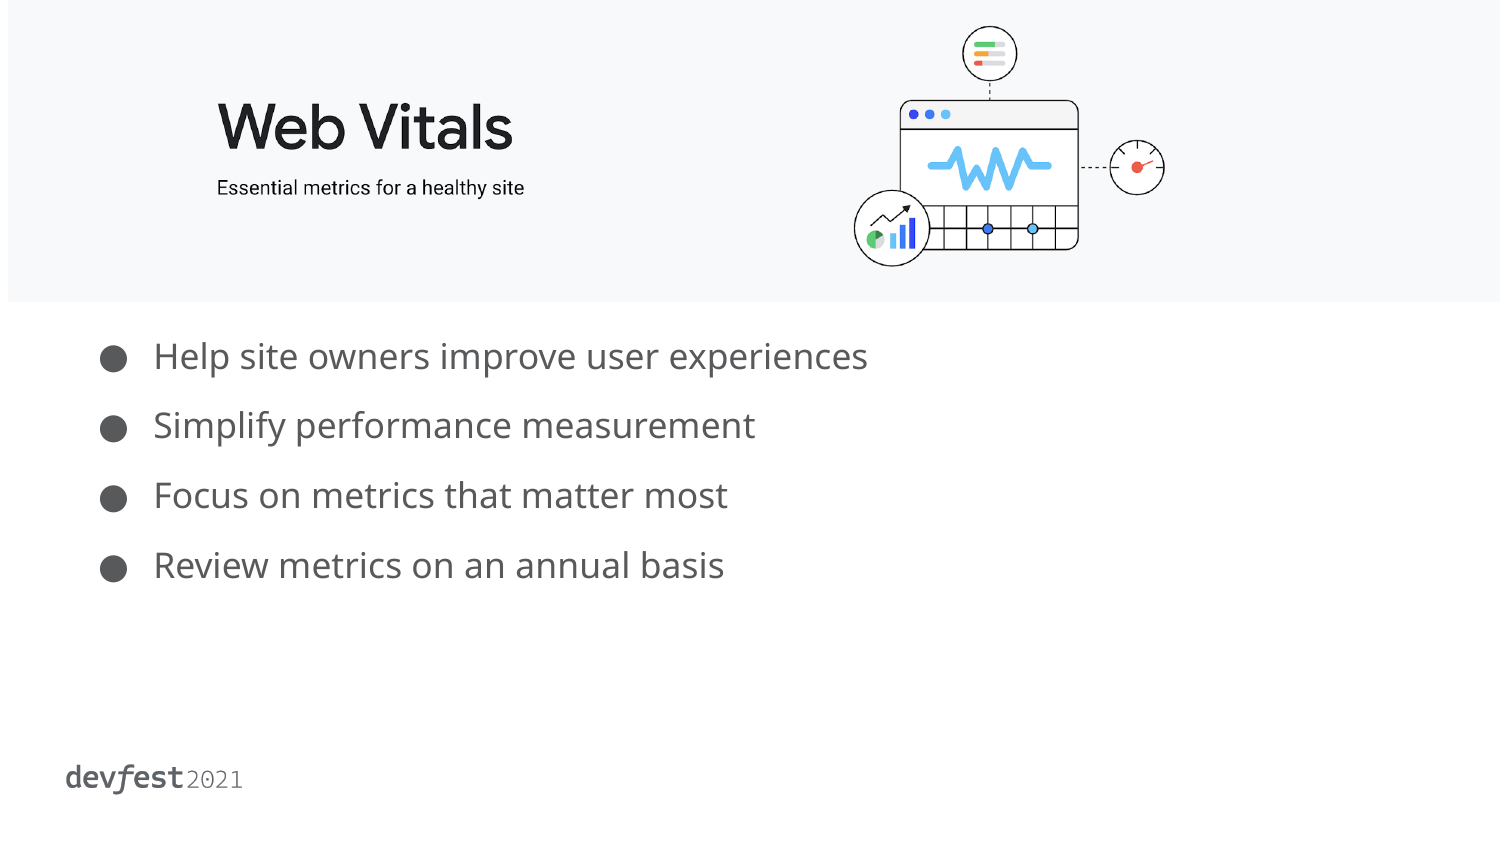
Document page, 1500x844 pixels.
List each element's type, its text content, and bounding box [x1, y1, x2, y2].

picture [7, 0, 1500, 302]
text_box Help site owners improve user experiences Simplify performance measurement Focus on metrics that matter most Review metrics on an annual basis [63, 312, 1500, 648]
picture [65, 761, 243, 797]
